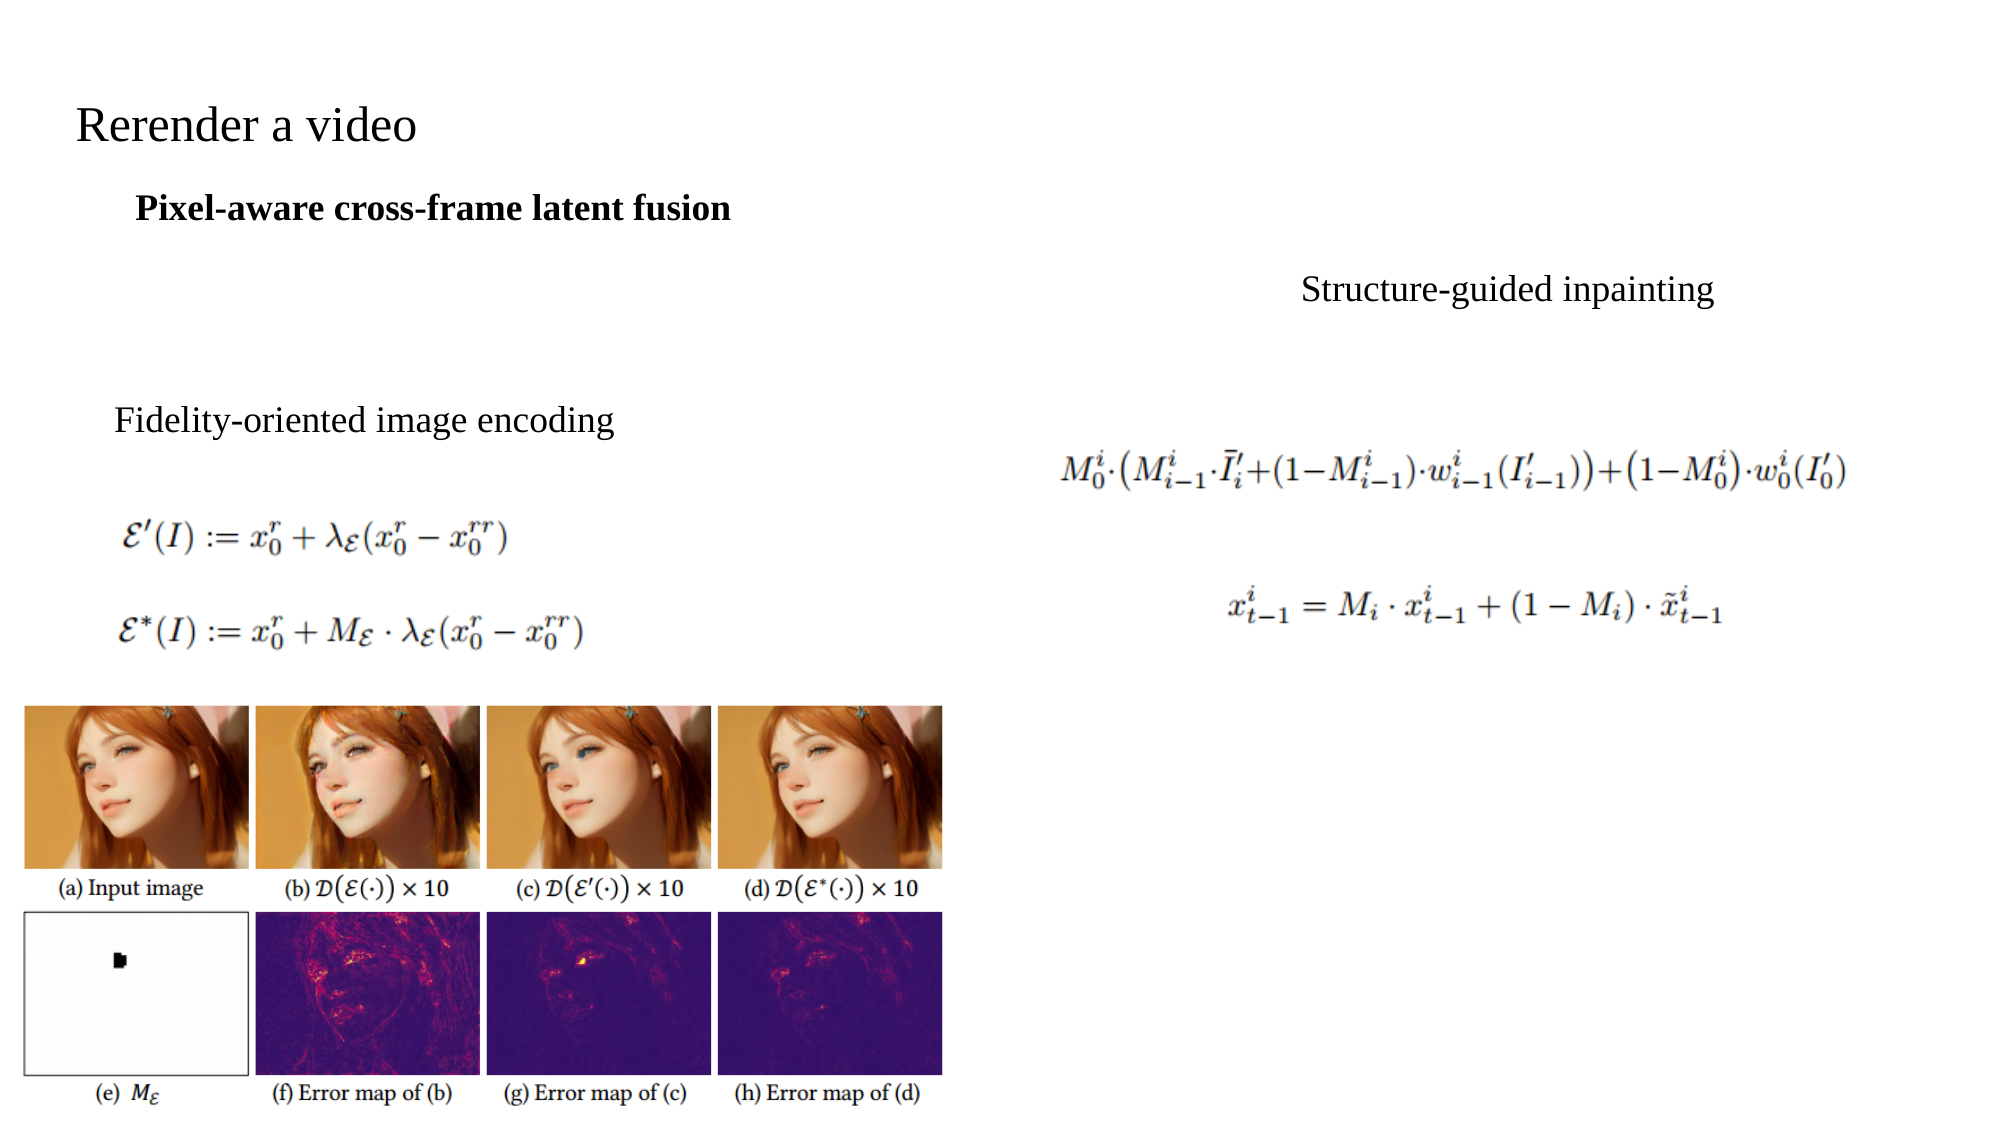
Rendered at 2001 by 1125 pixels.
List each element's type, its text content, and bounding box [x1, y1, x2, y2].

text_box Fidelity-oriented image encoding [99, 387, 1100, 448]
picture [1208, 565, 1725, 636]
text_box Structure-guided inpainting [1286, 256, 1776, 317]
text_box Rerender a video [60, 83, 433, 159]
text_box Pixel-aware cross-frame latent fusion [120, 175, 778, 236]
picture [99, 589, 586, 662]
picture [99, 510, 508, 563]
picture [11, 682, 957, 1125]
picture [1056, 423, 1854, 495]
